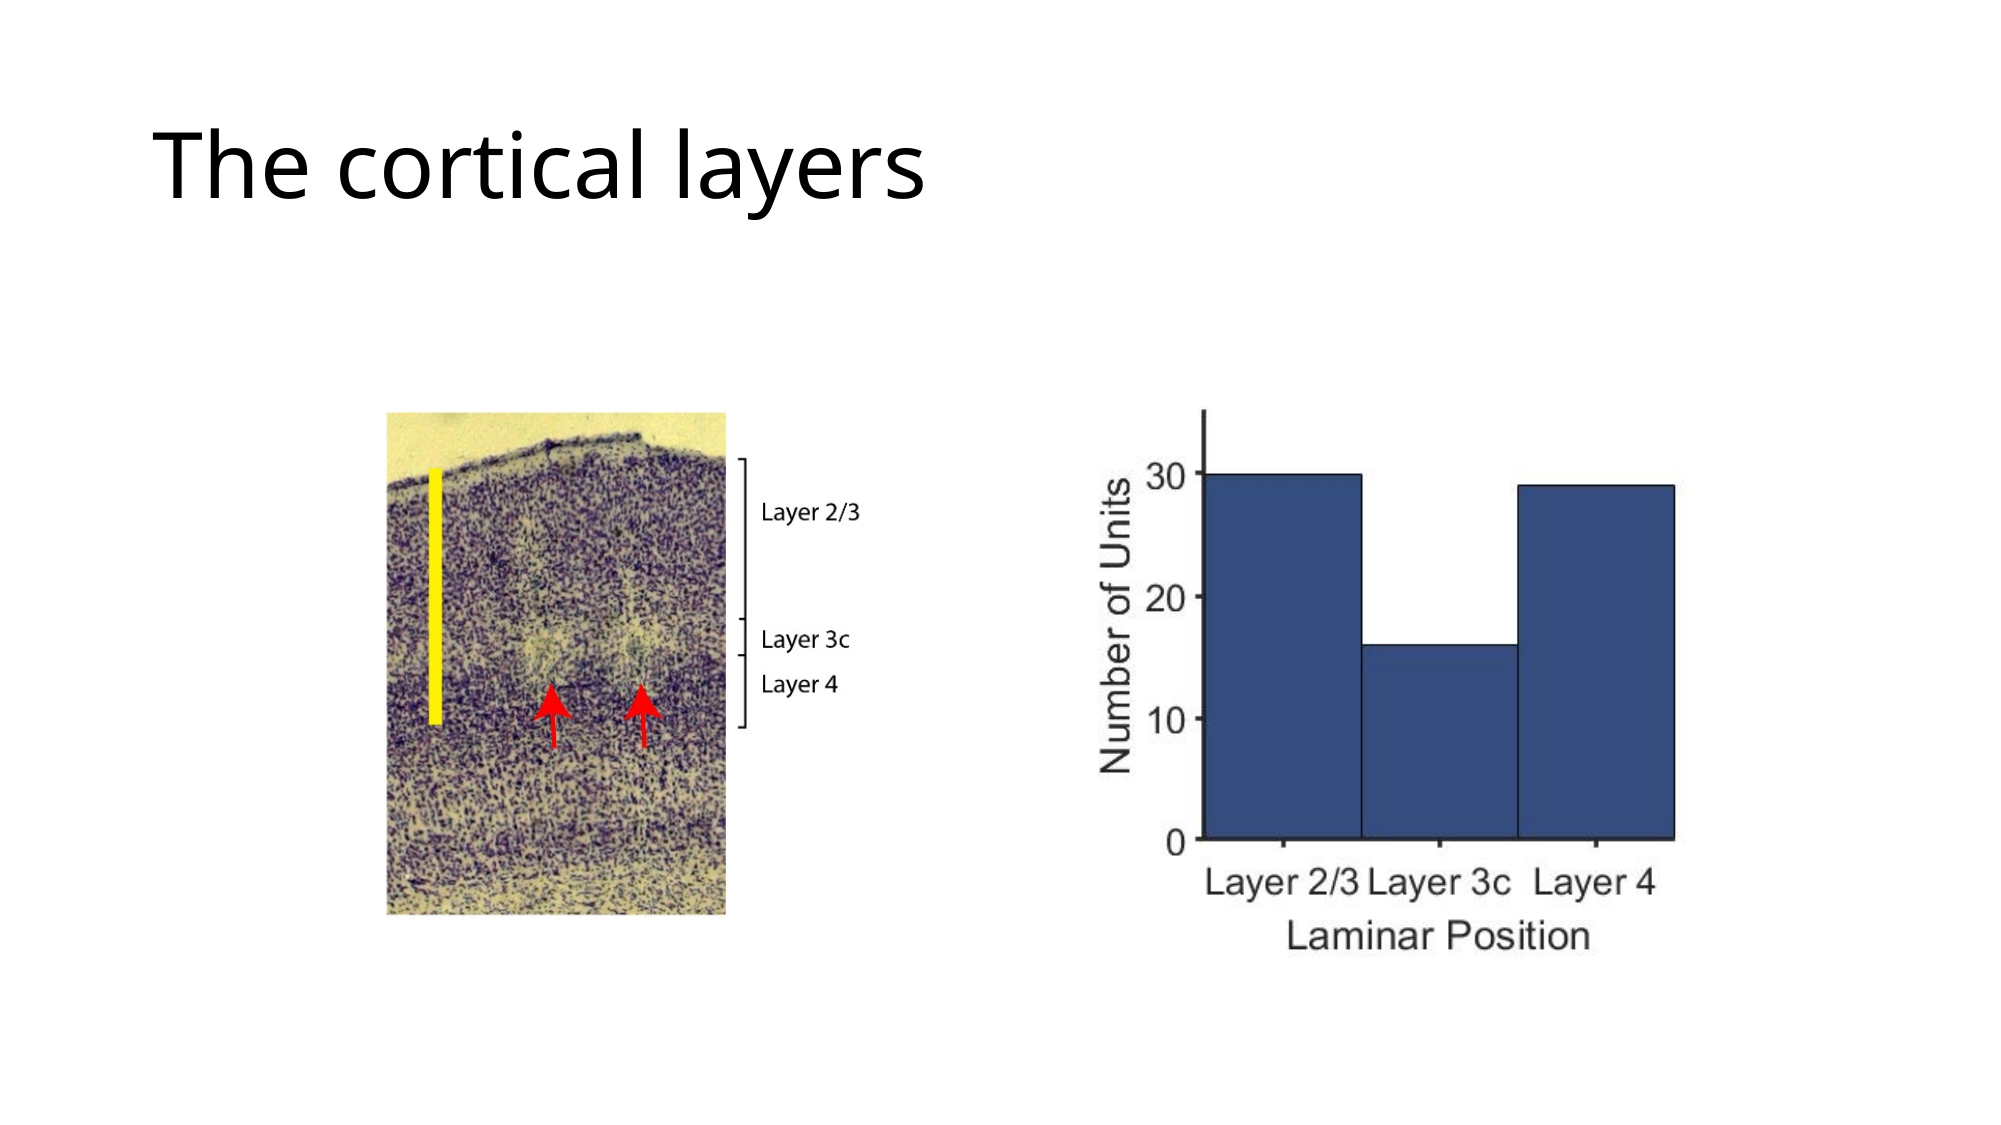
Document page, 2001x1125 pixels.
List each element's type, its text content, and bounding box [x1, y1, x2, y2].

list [1085, 370, 1738, 960]
picture [384, 409, 888, 920]
title The cortical layers [137, 59, 1863, 278]
